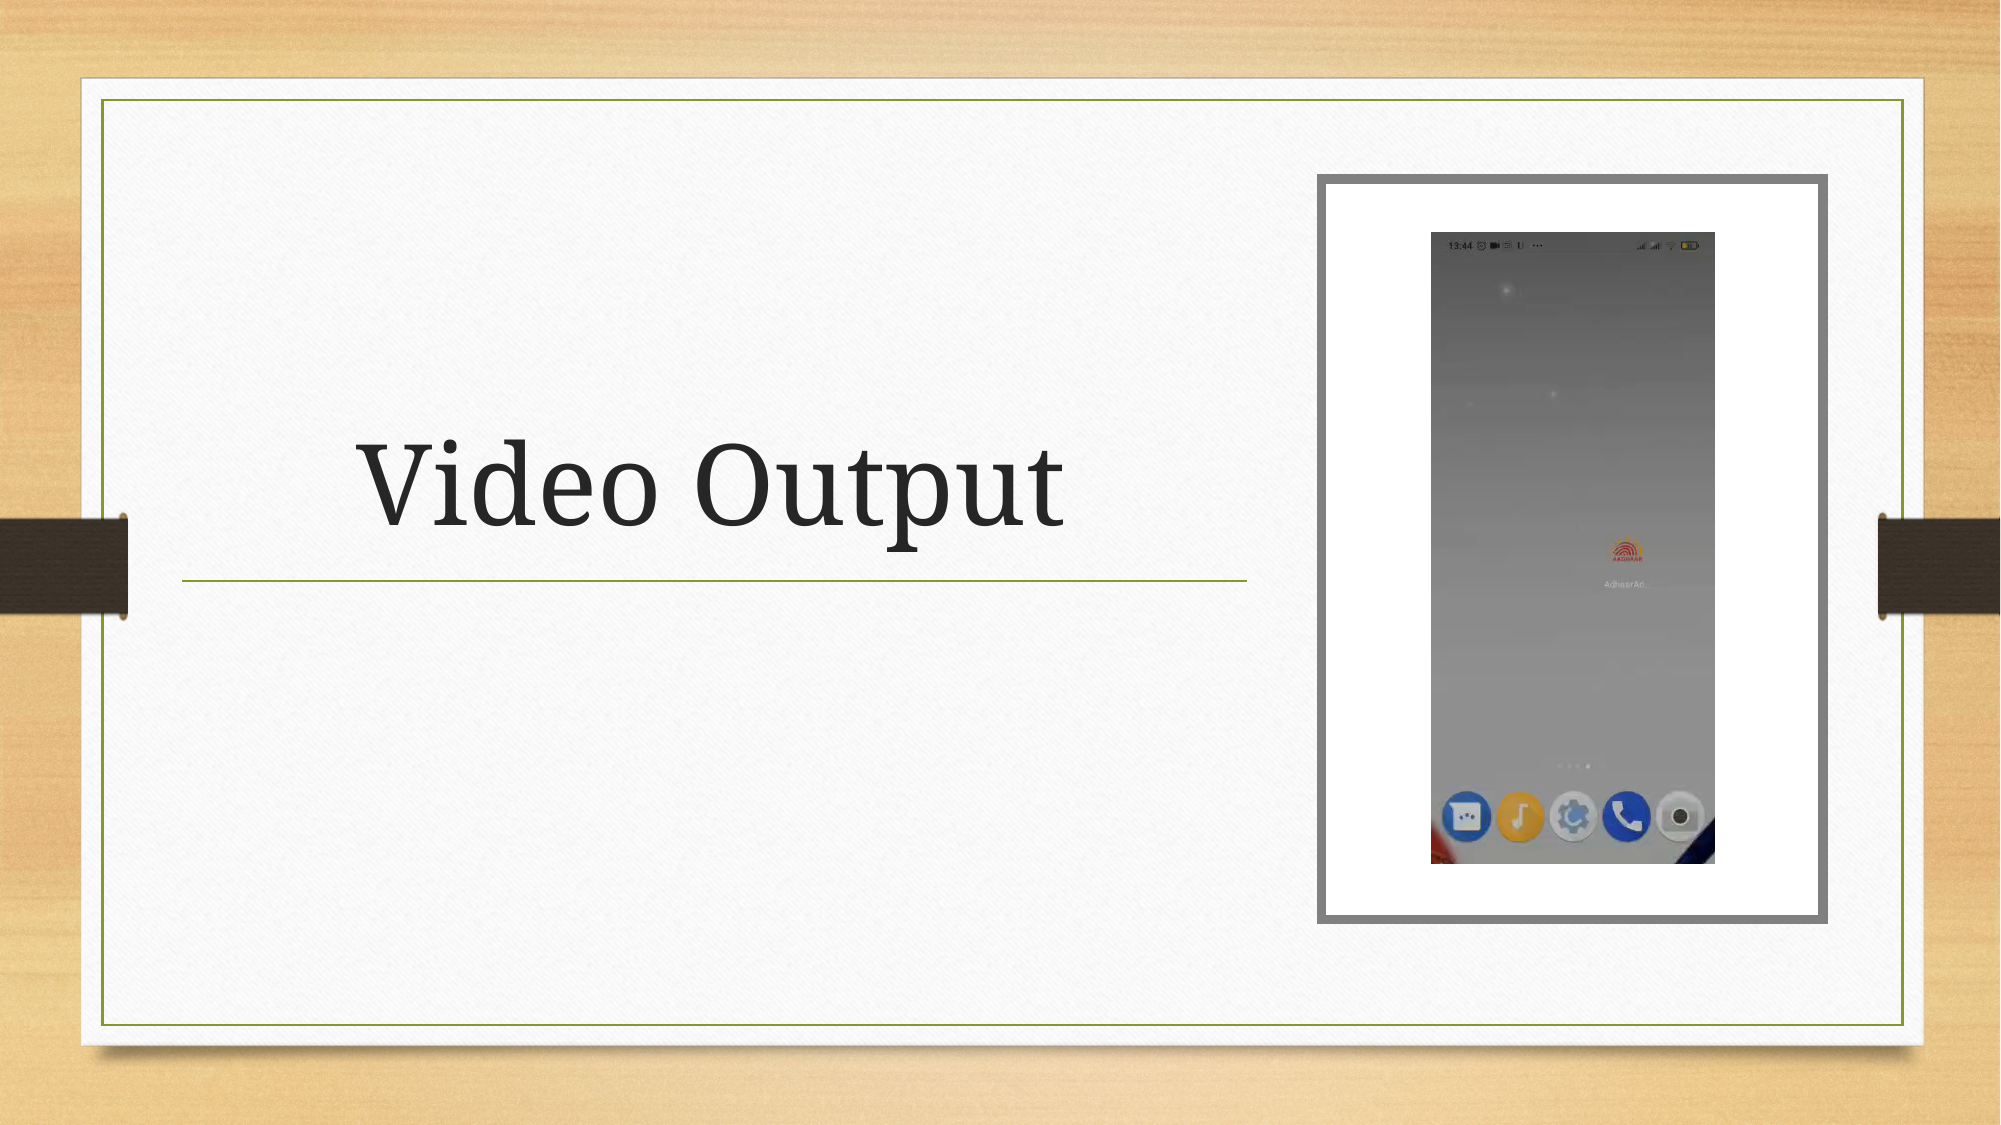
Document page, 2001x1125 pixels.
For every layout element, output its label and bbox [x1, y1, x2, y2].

text_box [0, 0, 2000, 1125]
text_box [1430, 231, 1717, 865]
